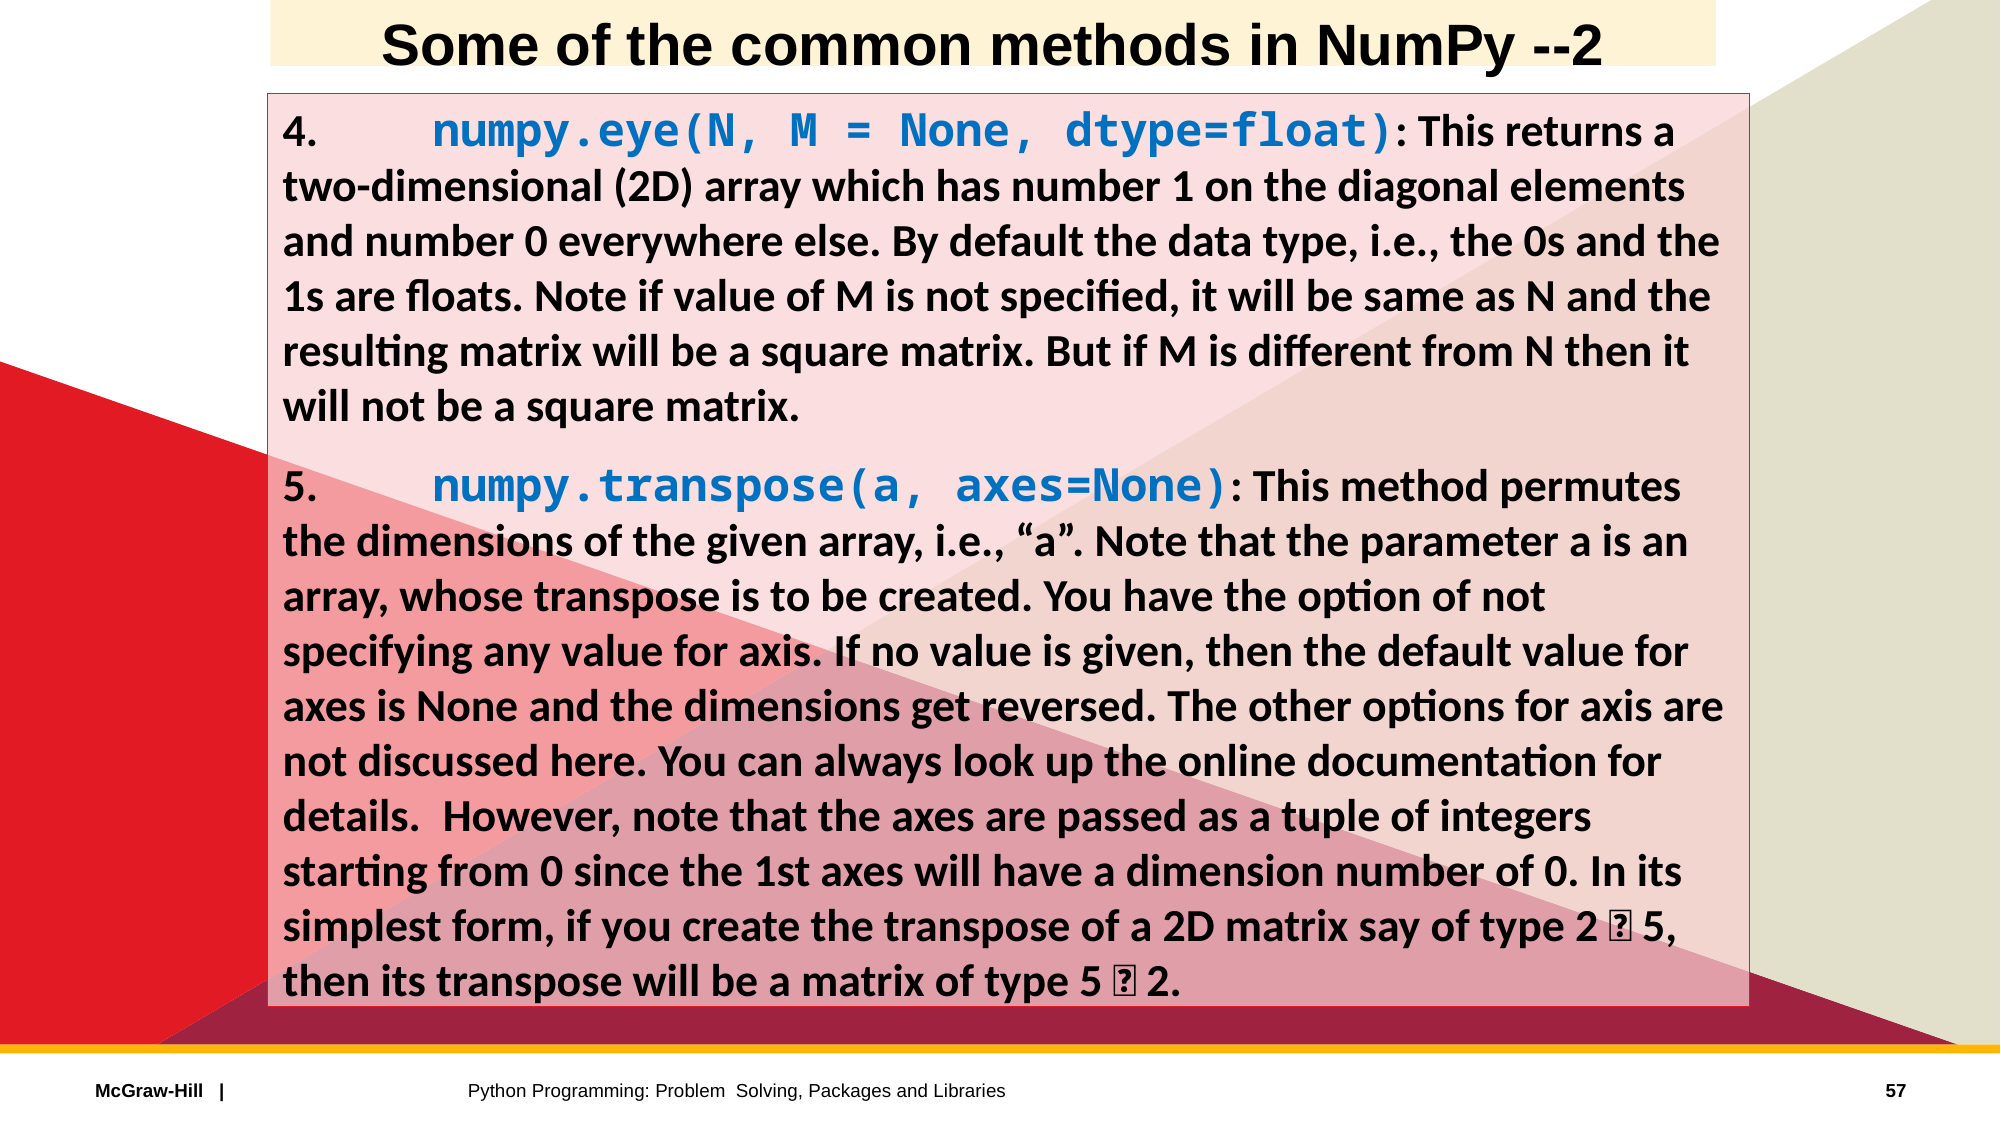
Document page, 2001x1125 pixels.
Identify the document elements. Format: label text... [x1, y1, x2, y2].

slide_number 57 [1711, 1071, 1922, 1109]
title Some of the common methods in NumPy --2 [270, 0, 1716, 66]
subtitle 4. numpy.eye(N, M = None, dtype=float): This returns a two-dimensional (2D) array which has number 1 on the diagonal elements and number 0 everywhere else. By default the data type, i.e., the 0s and the 1s are floats. Note if value of M is not specified, it will be same as N and the resulting matrix will be a square matrix. But if M is different from N then it will not be a square matrix. 5. numpy.transpose(a, axes=None): This method permutes the dimensions of the given array, i.e., “a”. Note that the parameter a is an array, whose transpose is to be created. You have the option of not specifying any value for axis. If no value is given, then the default value for axes is None and the dimensions get reversed. The other options for axis are not discussed here. You can always look up the online documentation for details. However, note that the axes are passed as a tuple of integers starting from 0 since the 1st axes will have a dimension number of 0. In its simplest form, if you create the transpose of a 2D matrix say of type 2  5, then its transpose will be a matrix of type 5  2. [267, 93, 1750, 1007]
text_box Python Programming: Problem Solving, Packages and Libraries [452, 1071, 1353, 1109]
